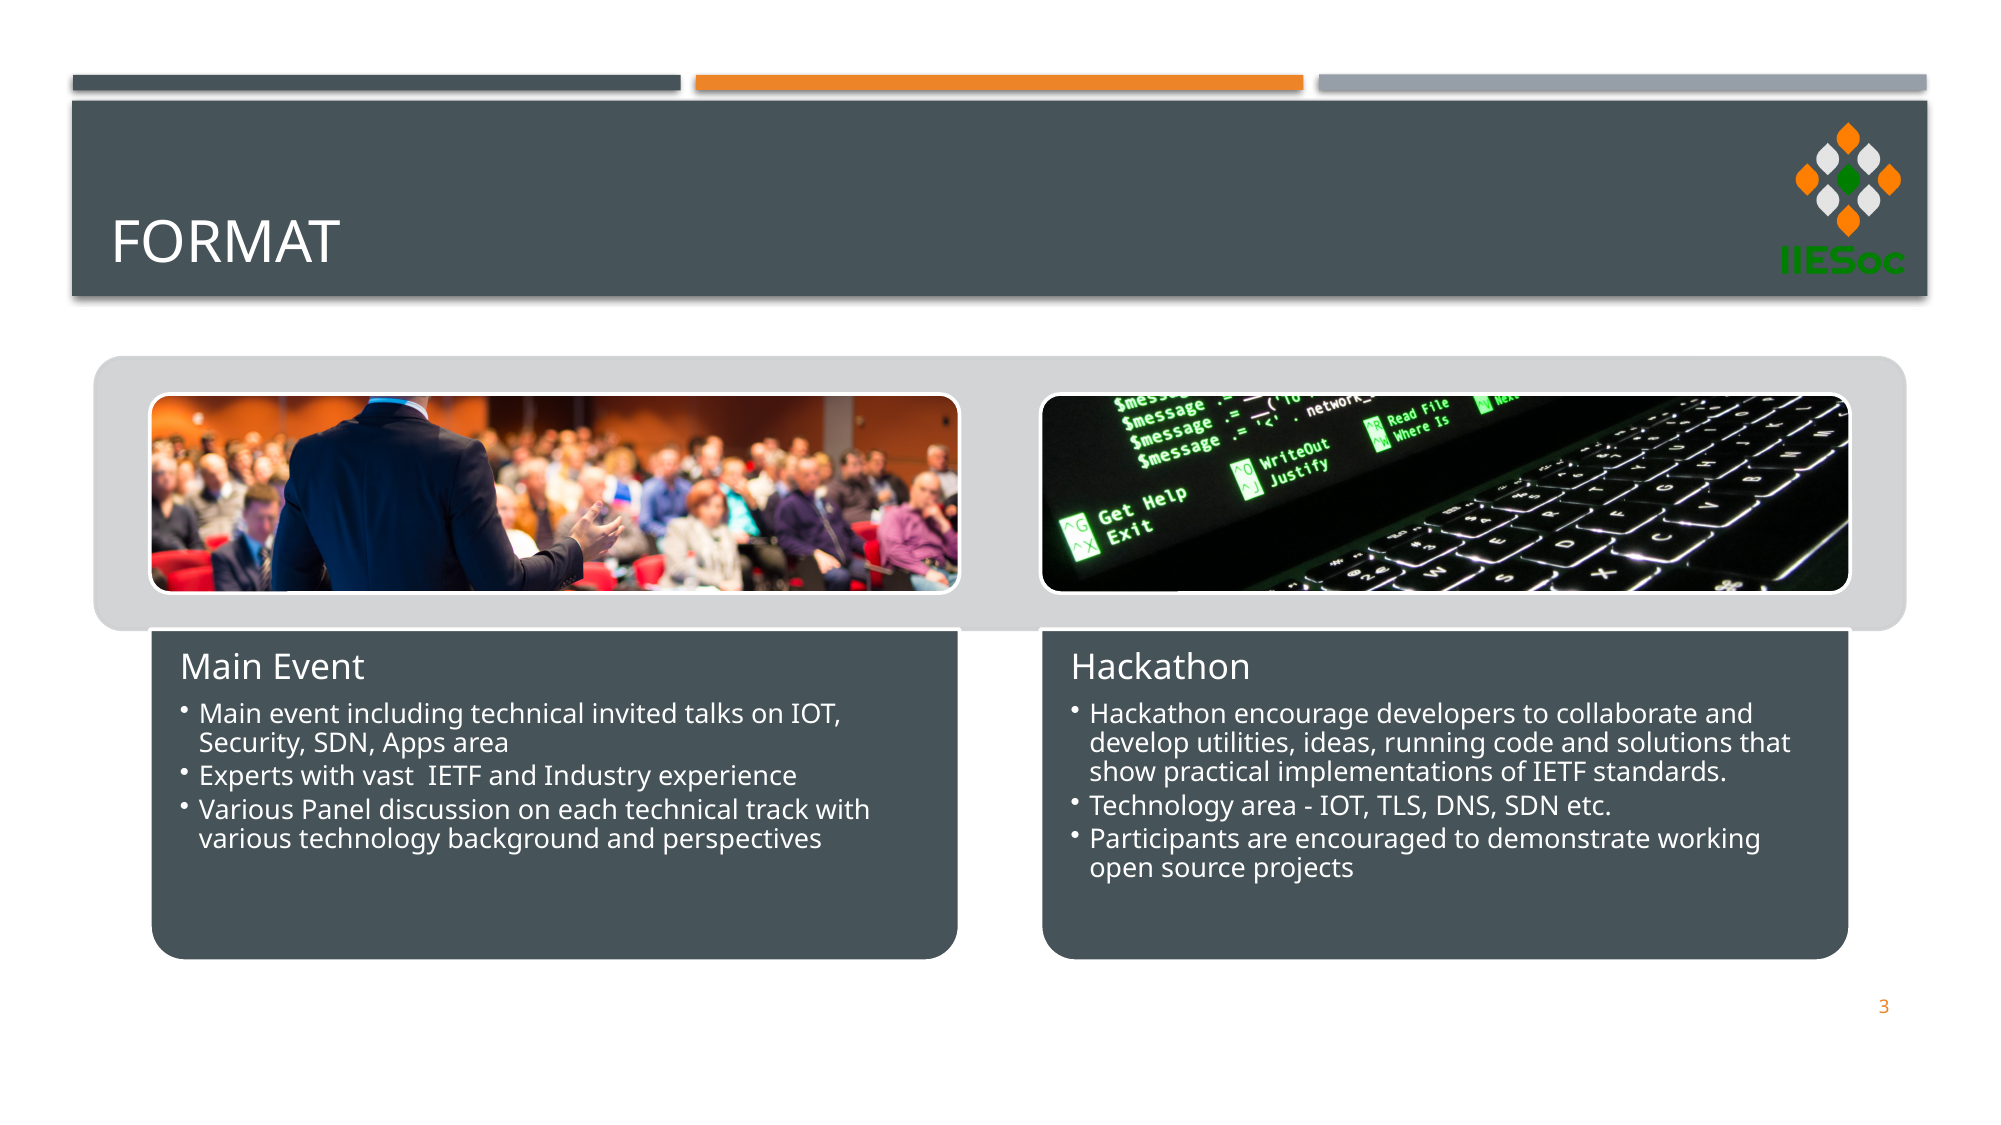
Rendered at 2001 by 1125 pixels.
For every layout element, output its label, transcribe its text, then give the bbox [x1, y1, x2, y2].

picture [1781, 122, 1906, 275]
slide_number 3 [1732, 977, 1905, 1037]
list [94, 357, 1906, 962]
title Format [95, 115, 1905, 282]
